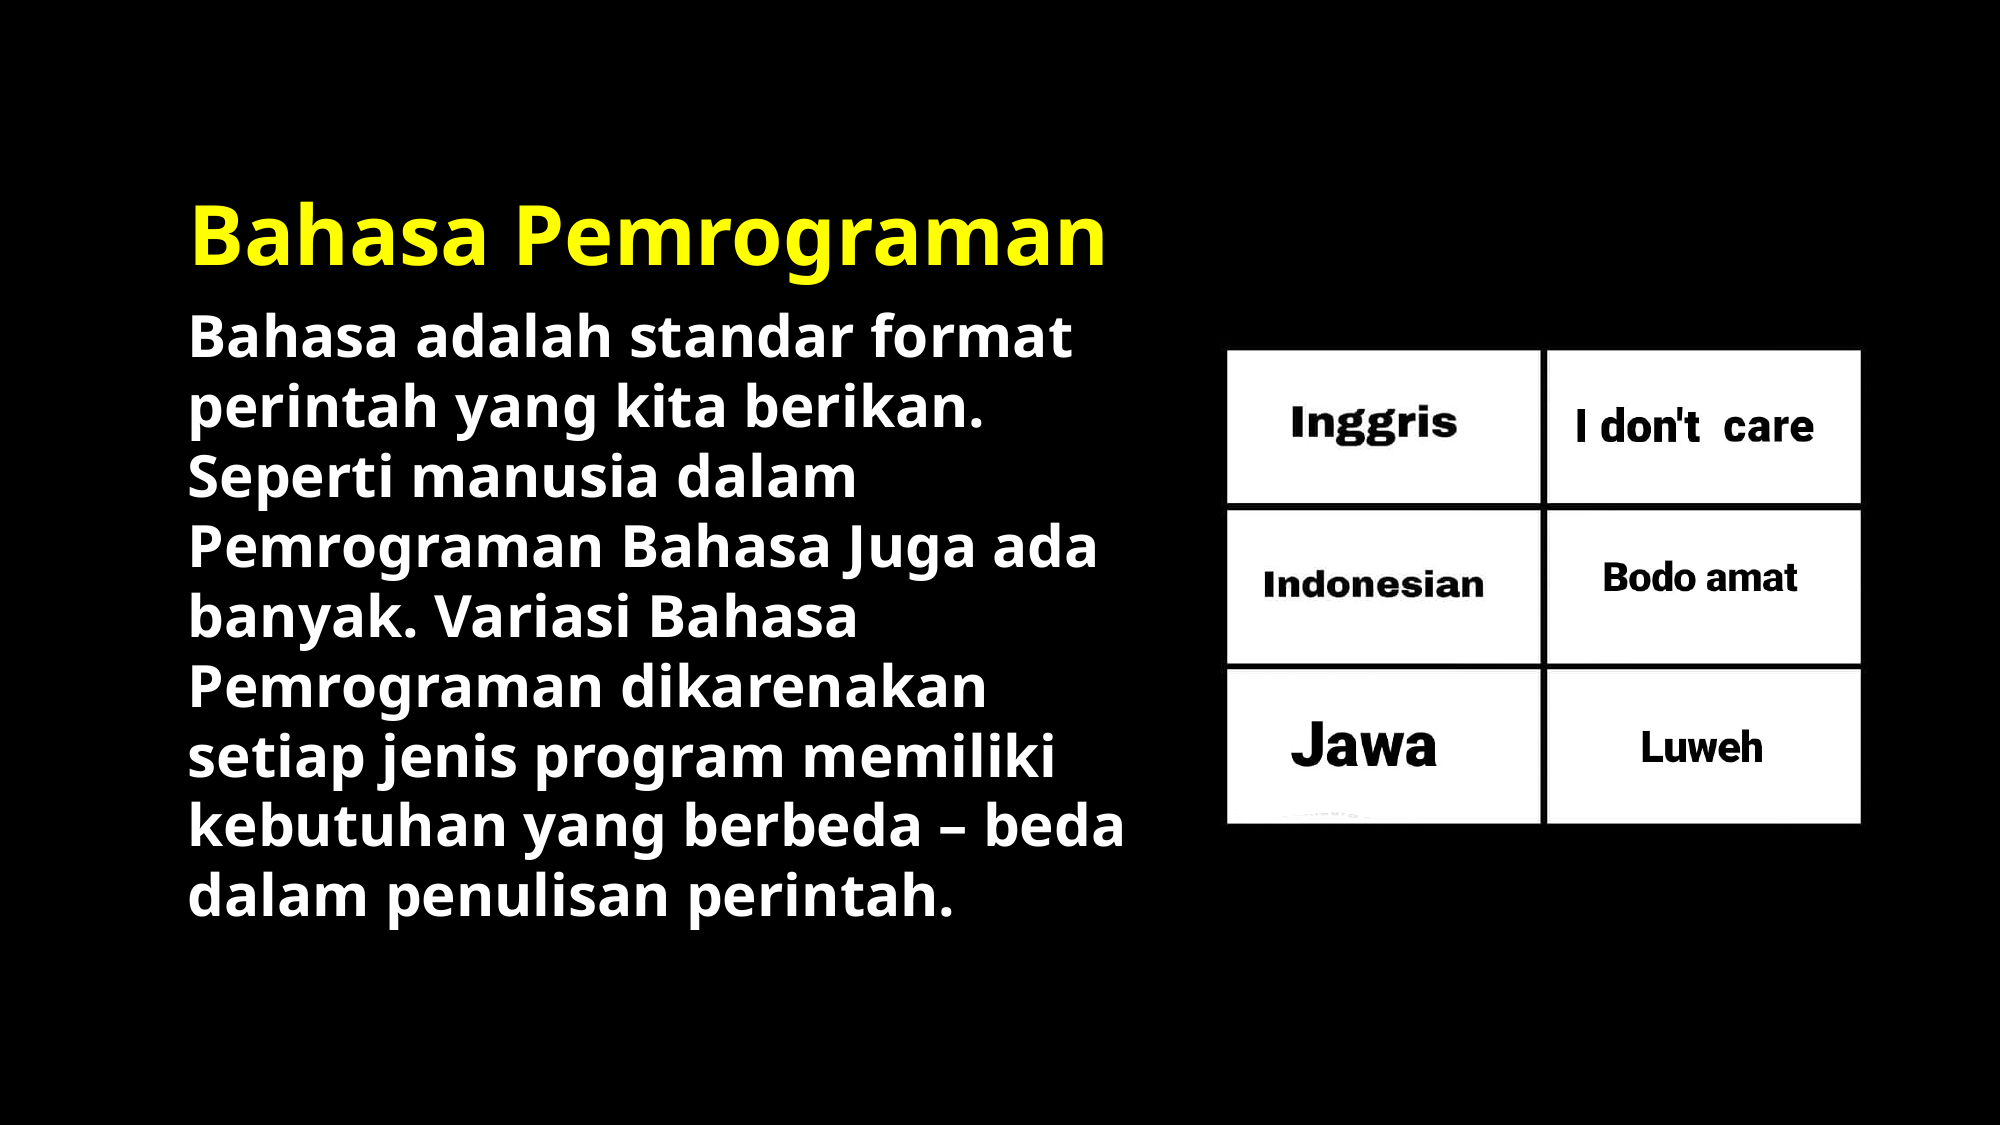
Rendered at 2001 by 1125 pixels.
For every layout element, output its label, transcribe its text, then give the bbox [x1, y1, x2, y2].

title Bahasa Pemrograman [173, 120, 1673, 292]
picture [1220, 258, 1867, 904]
text_box Bahasa adalah standar format perintah yang kita berikan. Seperti manusia dalam Pemrograman Bahasa Juga ada banyak. Variasi Bahasa Pemrograman dikarenakan setiap jenis program memiliki kebutuhan yang berbeda – beda dalam penulisan perintah. [173, 291, 1157, 1006]
